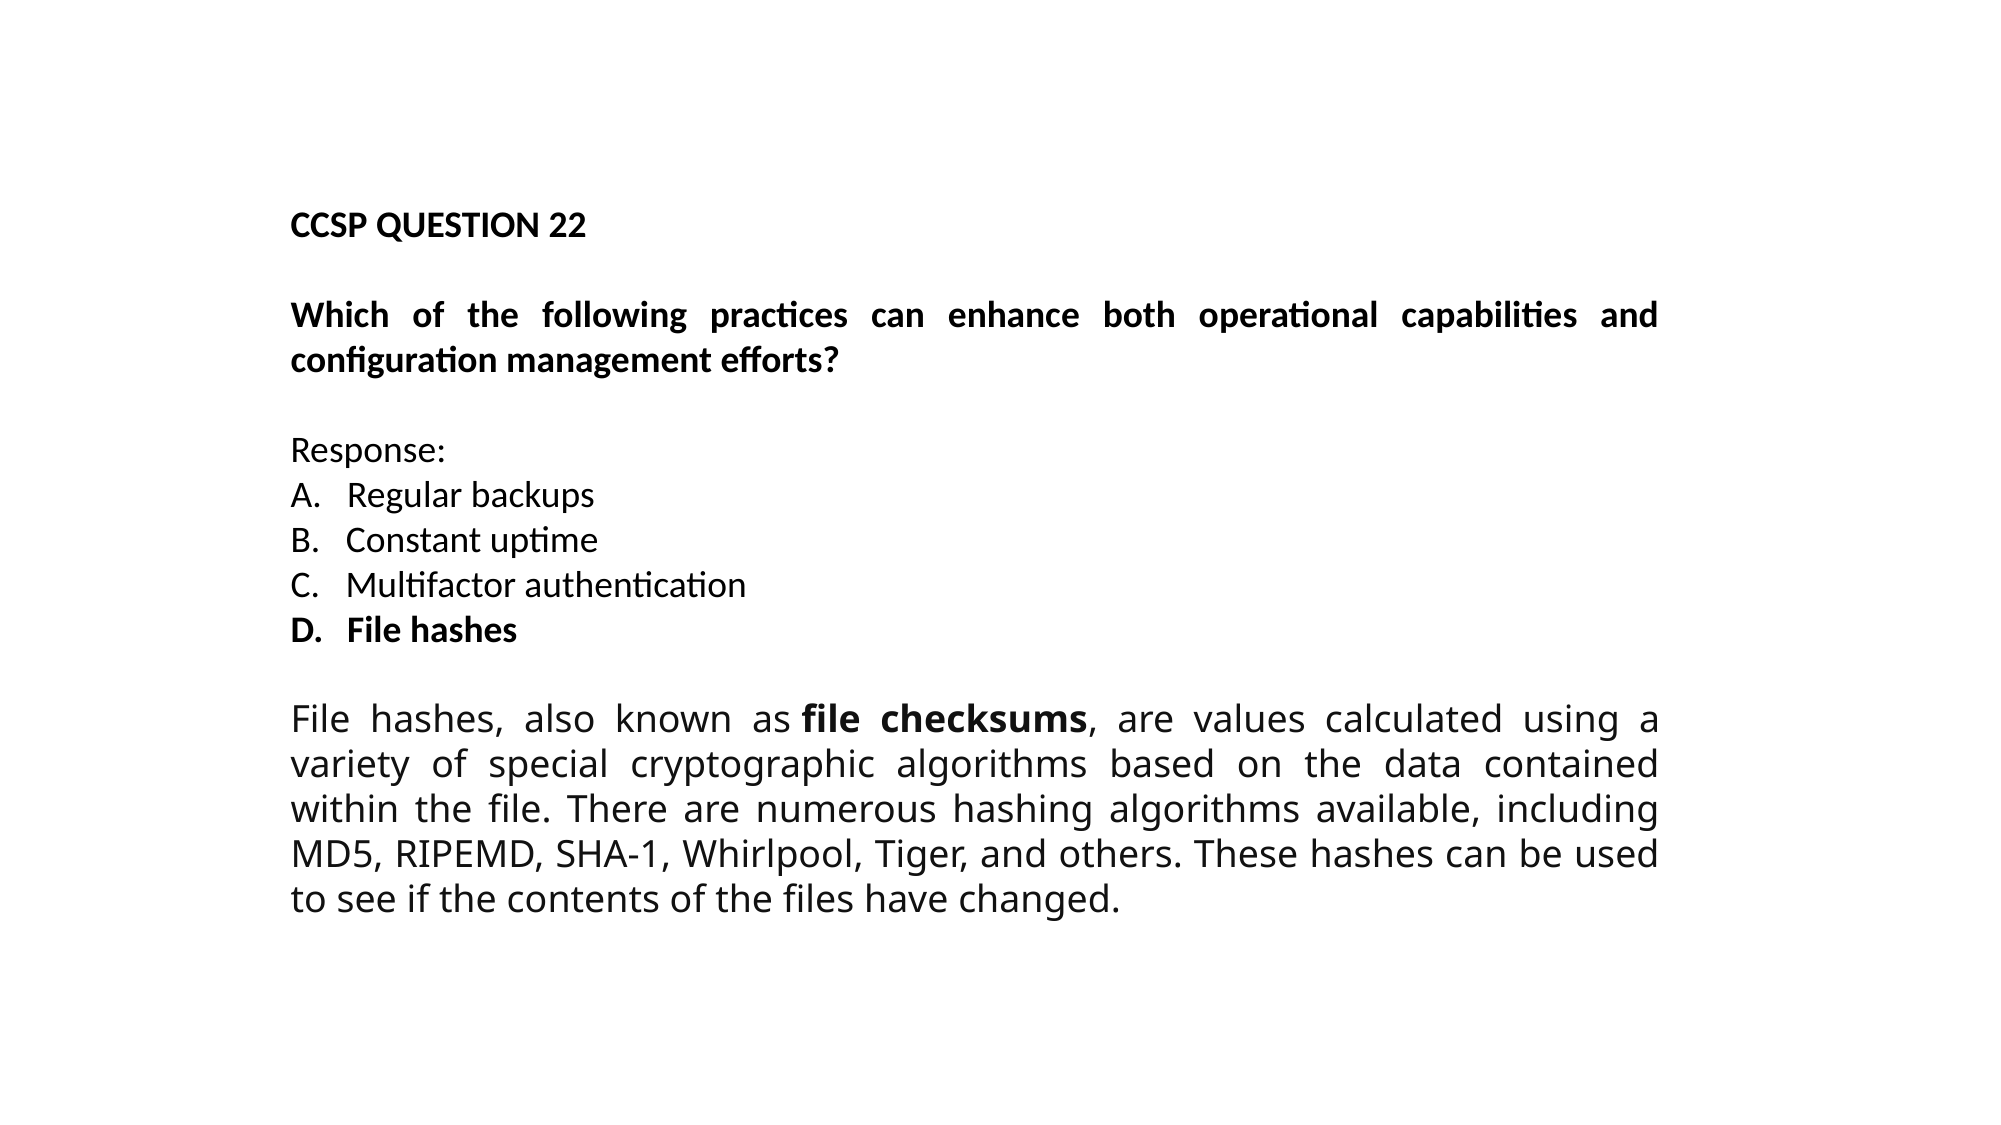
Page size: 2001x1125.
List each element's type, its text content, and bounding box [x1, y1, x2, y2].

text_box CCSP QUESTION 22 Which of the following practices can enhance both operational capabilities and configuration management efforts? Response: Regular backups B. Constant uptime C. Multifactor authentication File hashes File hashes, also known as file checksums, are values calculated using a variety of special cryptographic algorithms based on the data contained within the file. There are numerous hashing algorithms available, including MD5, RIPEMD, SHA-1, Whirlpool, Tiger, and others. These hashes can be used to see if the contents of the files have changed. [275, 192, 1676, 928]
